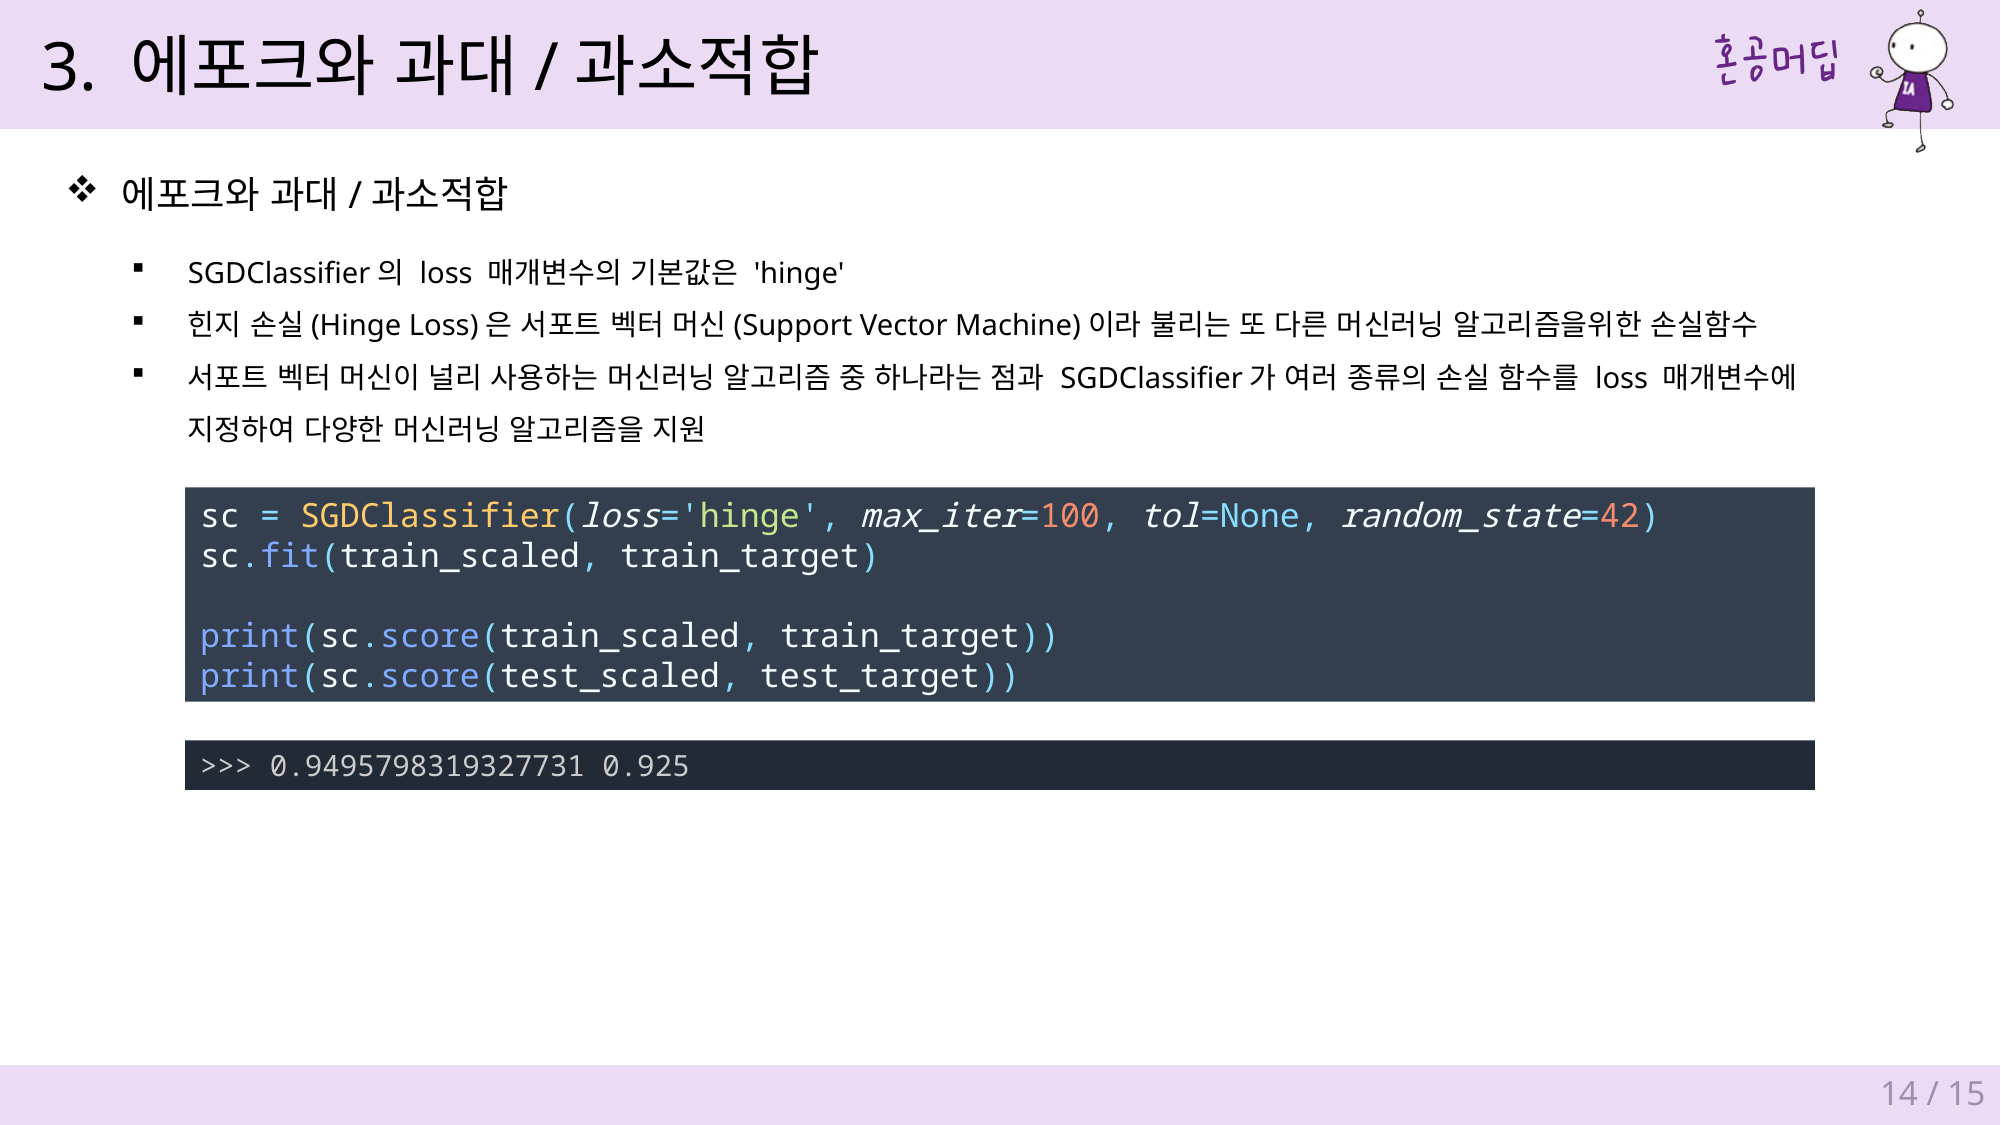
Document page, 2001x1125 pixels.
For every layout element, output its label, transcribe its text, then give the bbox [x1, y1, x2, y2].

picture [1868, 7, 1956, 155]
slide_number 14 / 15 [1550, 1065, 2000, 1125]
text_box >>> 0.9495798319327731 0.925 [185, 740, 1815, 790]
text_box sc = SGDClassifier(loss='hinge', max_iter=100, tol=None, random_state=42) sc.fit(train_scaled, train_target) print(sc.score(train_scaled, train_target)) print(sc.score(test_scaled, test_target)) [185, 487, 1815, 702]
text_box 3. 에포크와 과대/과소적합 [26, 16, 836, 112]
text_box 에포크와 과대/과소적합 [50, 140, 525, 223]
text_box SGDClassifier의 loss 매개변수의 기본값은 'hinge' 힌지 손실(Hinge Loss)은 서포트 벡터 머신(Support Vector Machine)이라 불리는 또 다른 머신러닝 알고리즘을위한 손실함수 서포트 벡터 머신이 널리 사용하는 머신러닝 알고리즘 중 하나라는 점과 SGDClassifier가 여러 종류의 손실 함수를 loss 매개변수에 지정하여 다양한 머신러닝 알고리즘을 지원 [116, 229, 1821, 454]
picture [1710, 0, 1841, 130]
